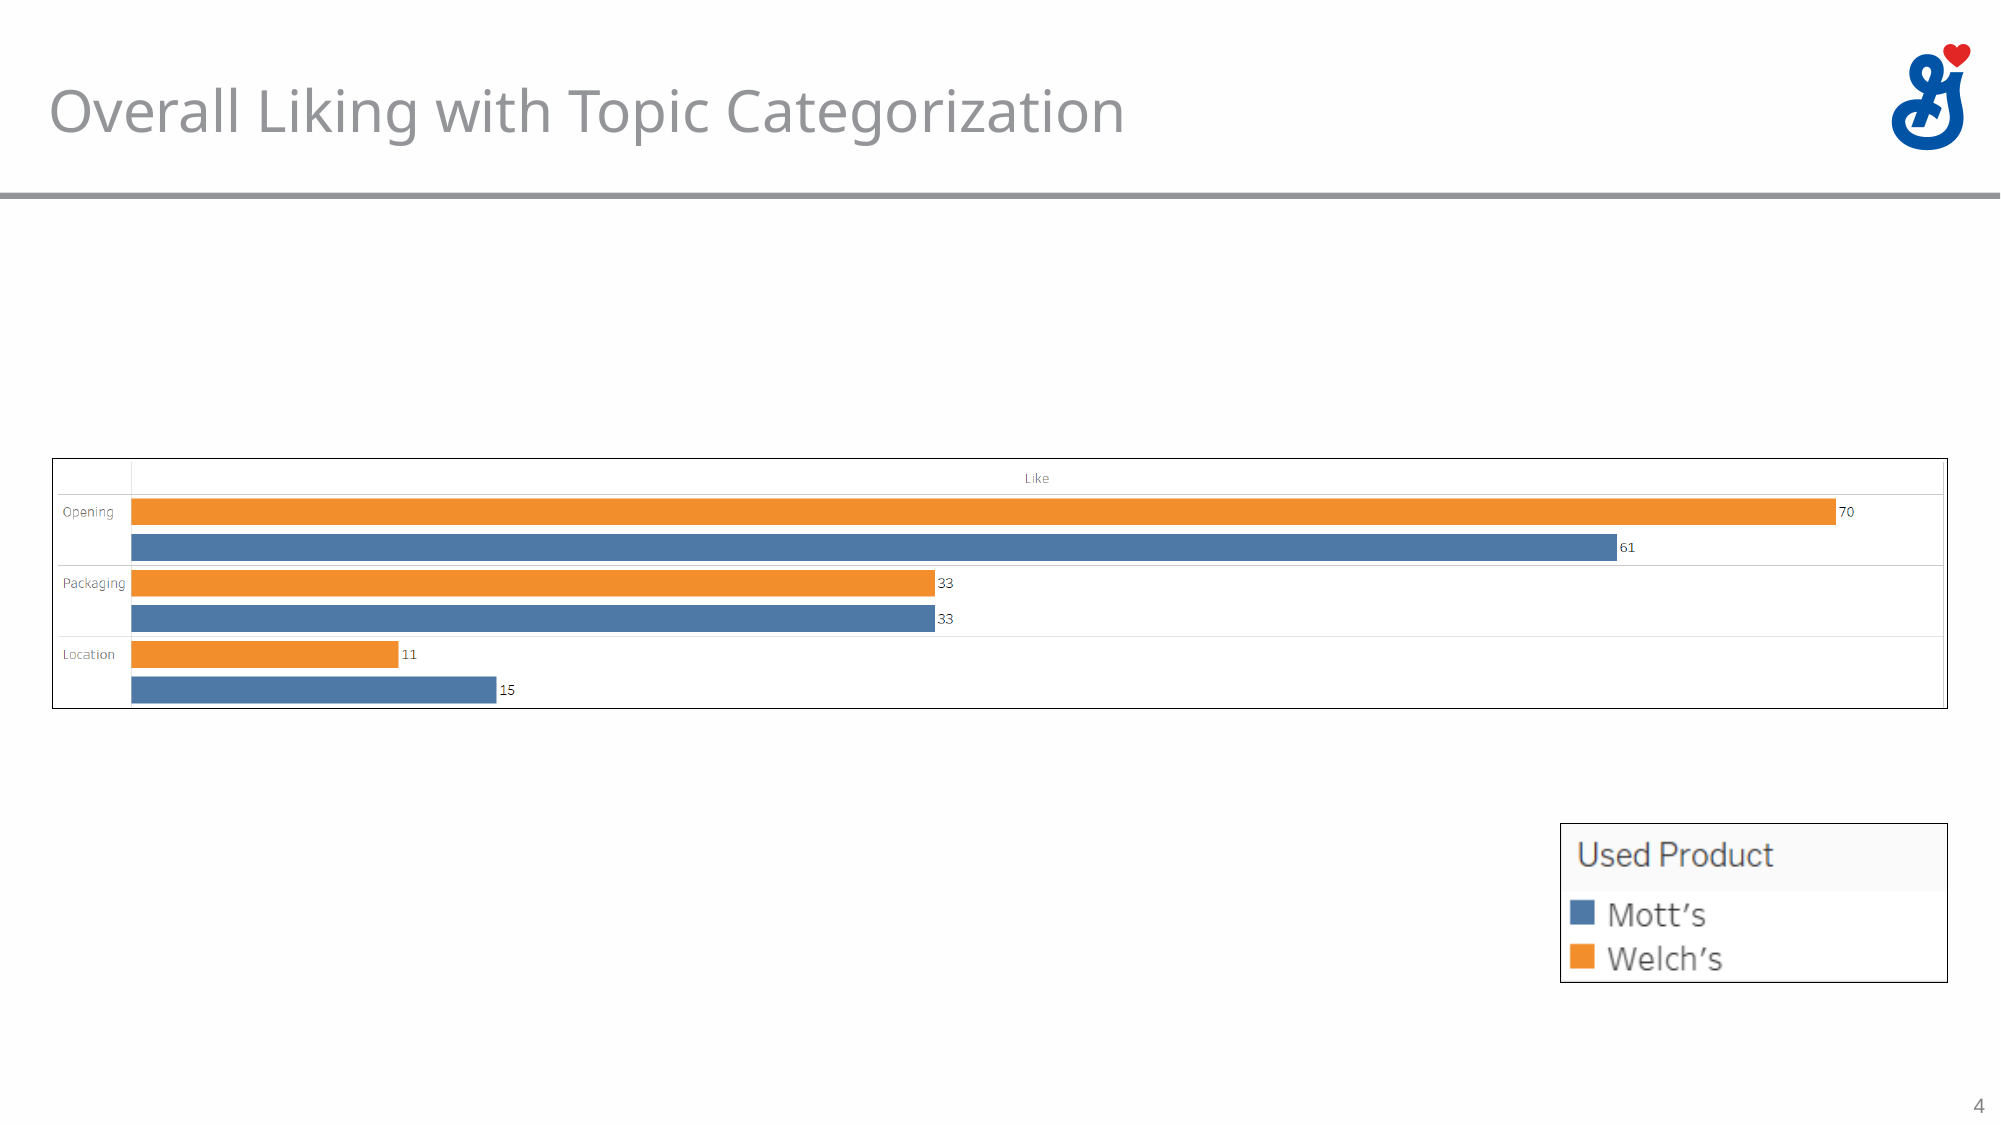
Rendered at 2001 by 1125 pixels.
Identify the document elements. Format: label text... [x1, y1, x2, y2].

picture [0, 0, 2001, 1125]
title Overall Liking with Topic Categorization [33, 21, 1759, 198]
